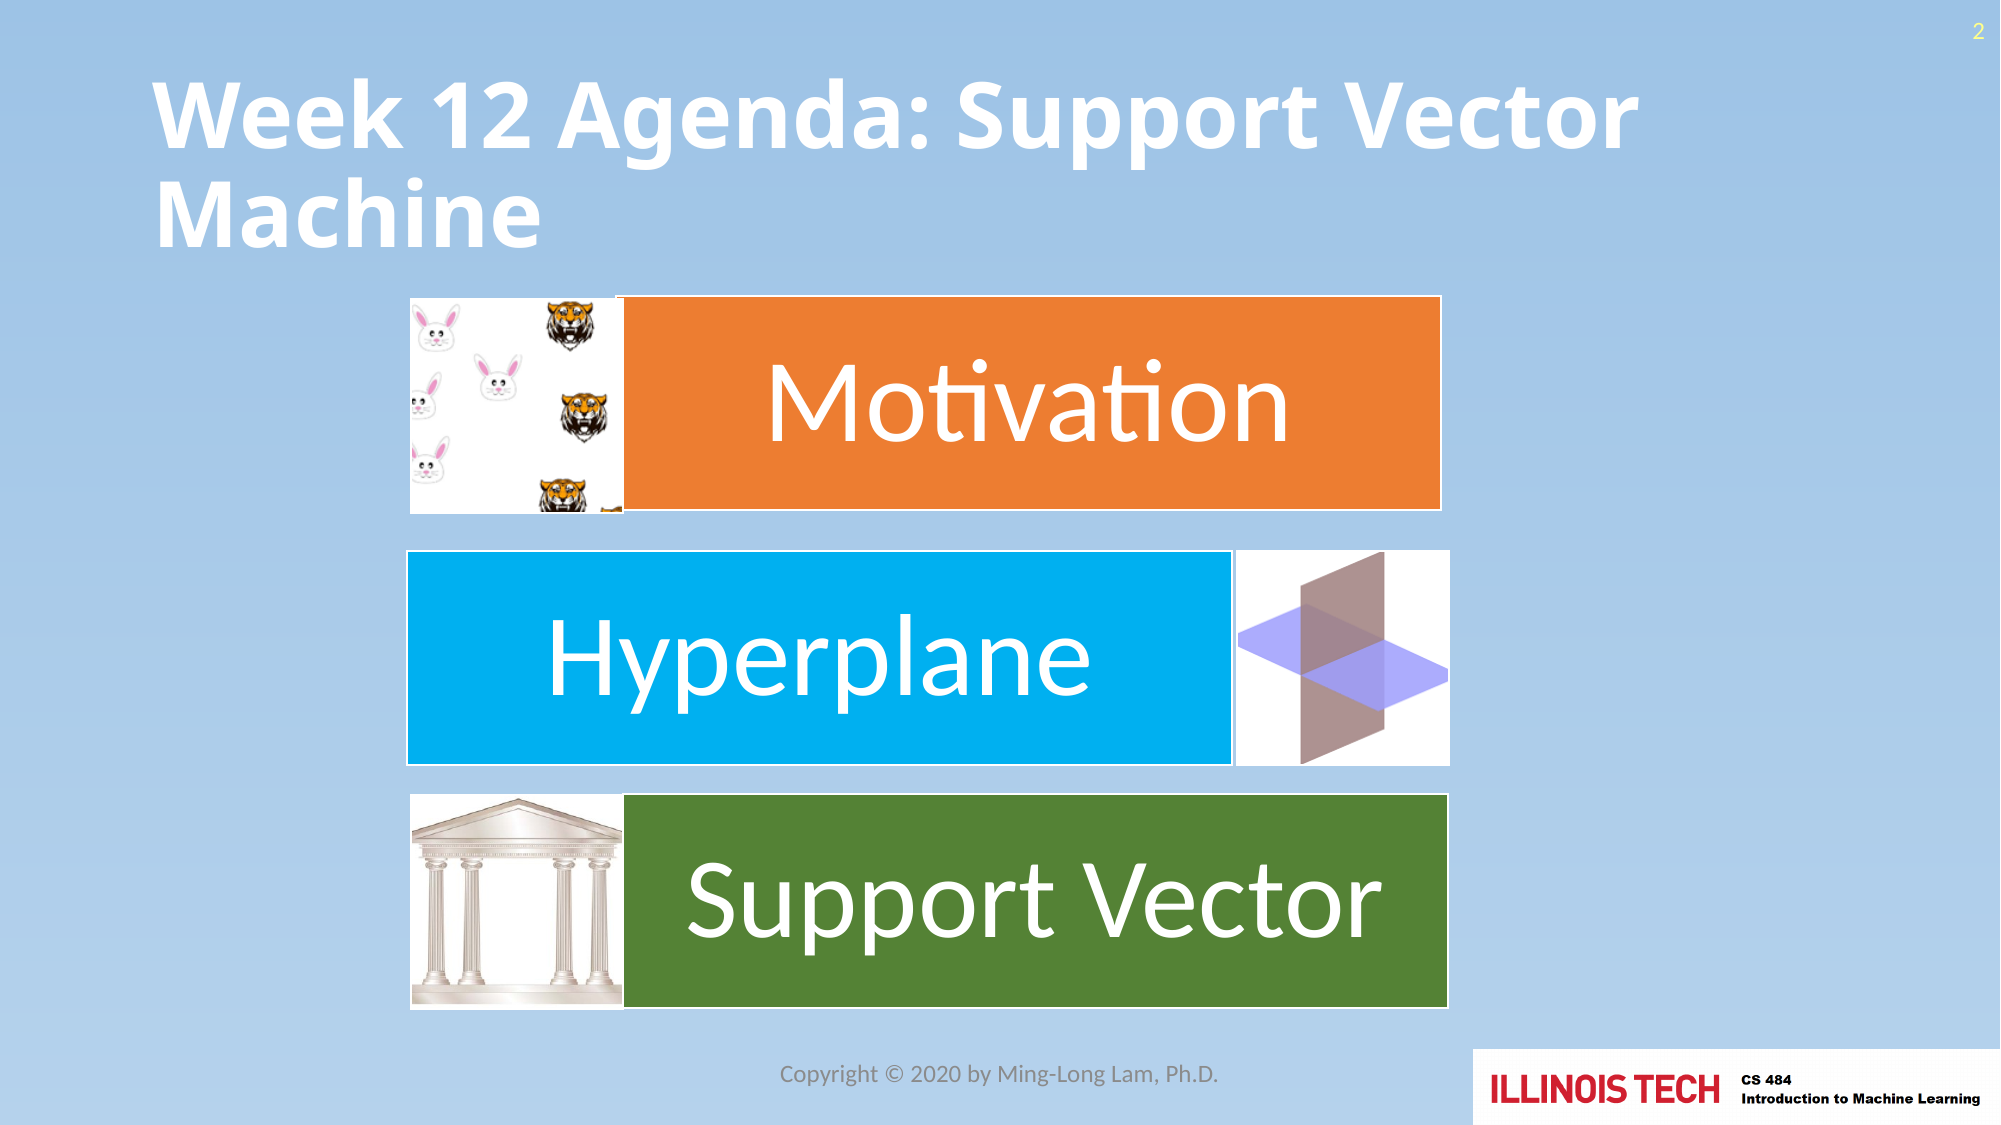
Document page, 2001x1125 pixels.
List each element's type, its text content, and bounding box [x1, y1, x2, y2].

footer Copyright © 2020 by Ming-Long Lam, Ph.D. [662, 1042, 1338, 1103]
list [137, 295, 1863, 1010]
title Week 12 Agenda: Support Vector Machine [137, 59, 1863, 278]
slide_number 2 [1550, 0, 2000, 60]
picture [1473, 1049, 2000, 1125]
